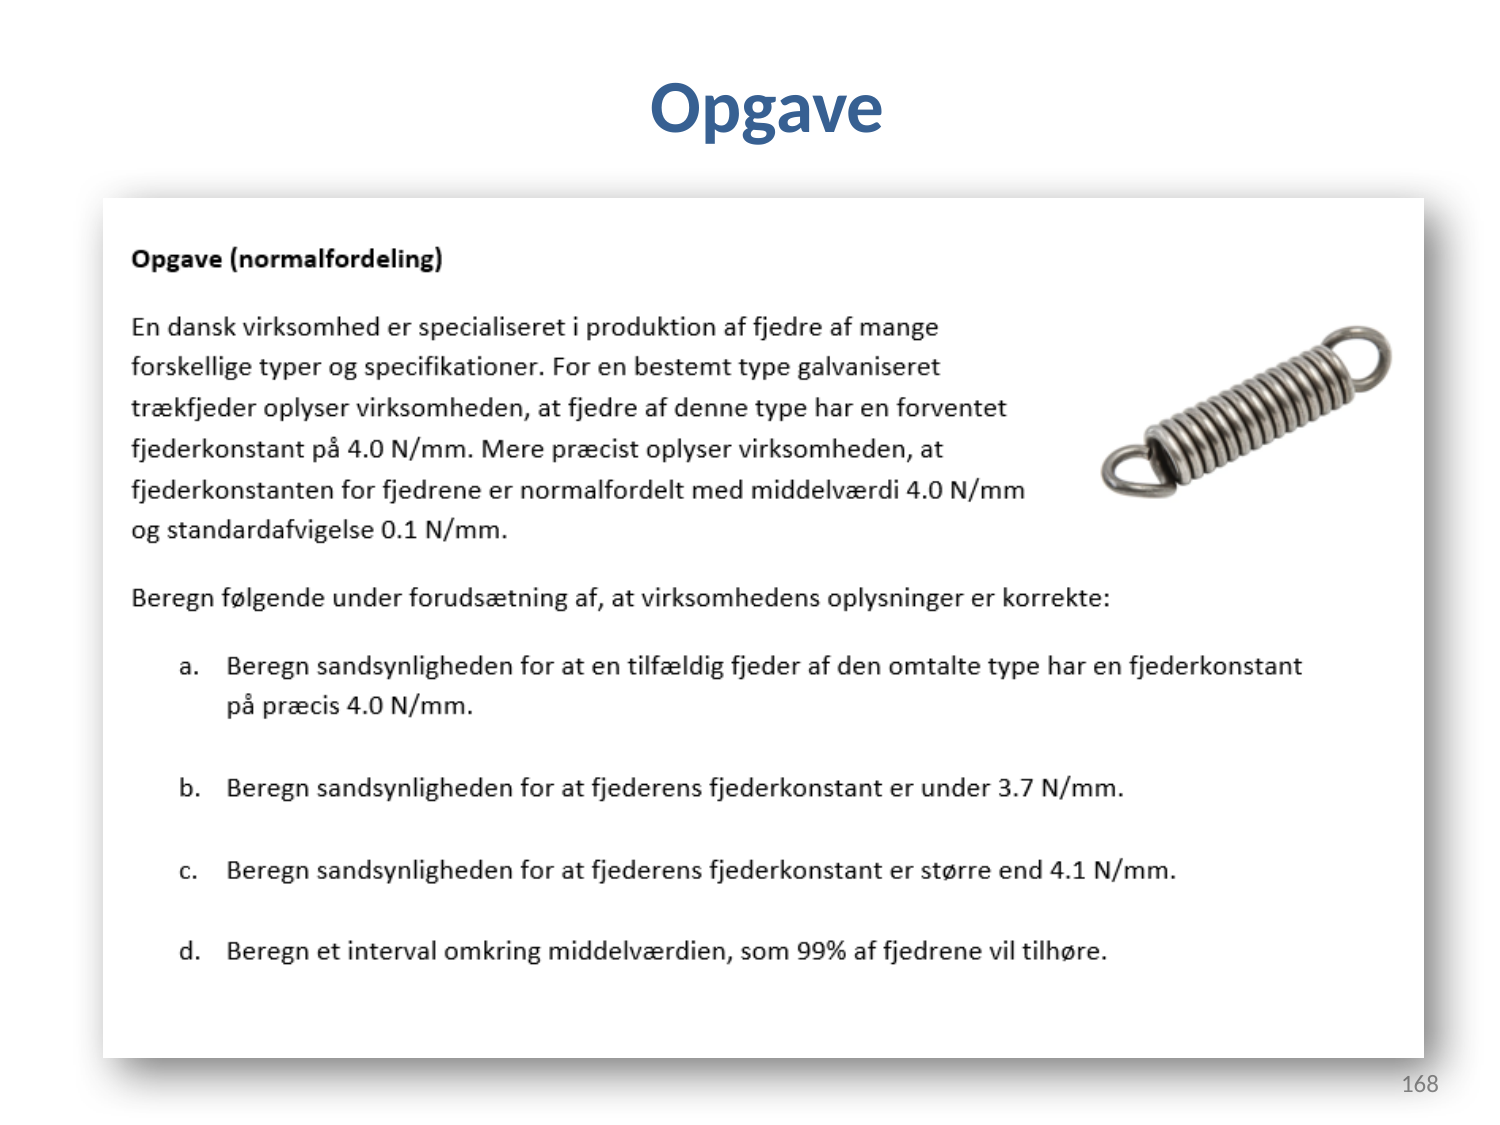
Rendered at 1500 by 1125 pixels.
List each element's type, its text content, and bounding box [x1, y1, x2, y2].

slide_number 168 [1104, 1088, 1455, 1107]
title Opgave [76, 45, 1459, 161]
picture [102, 198, 1424, 1059]
